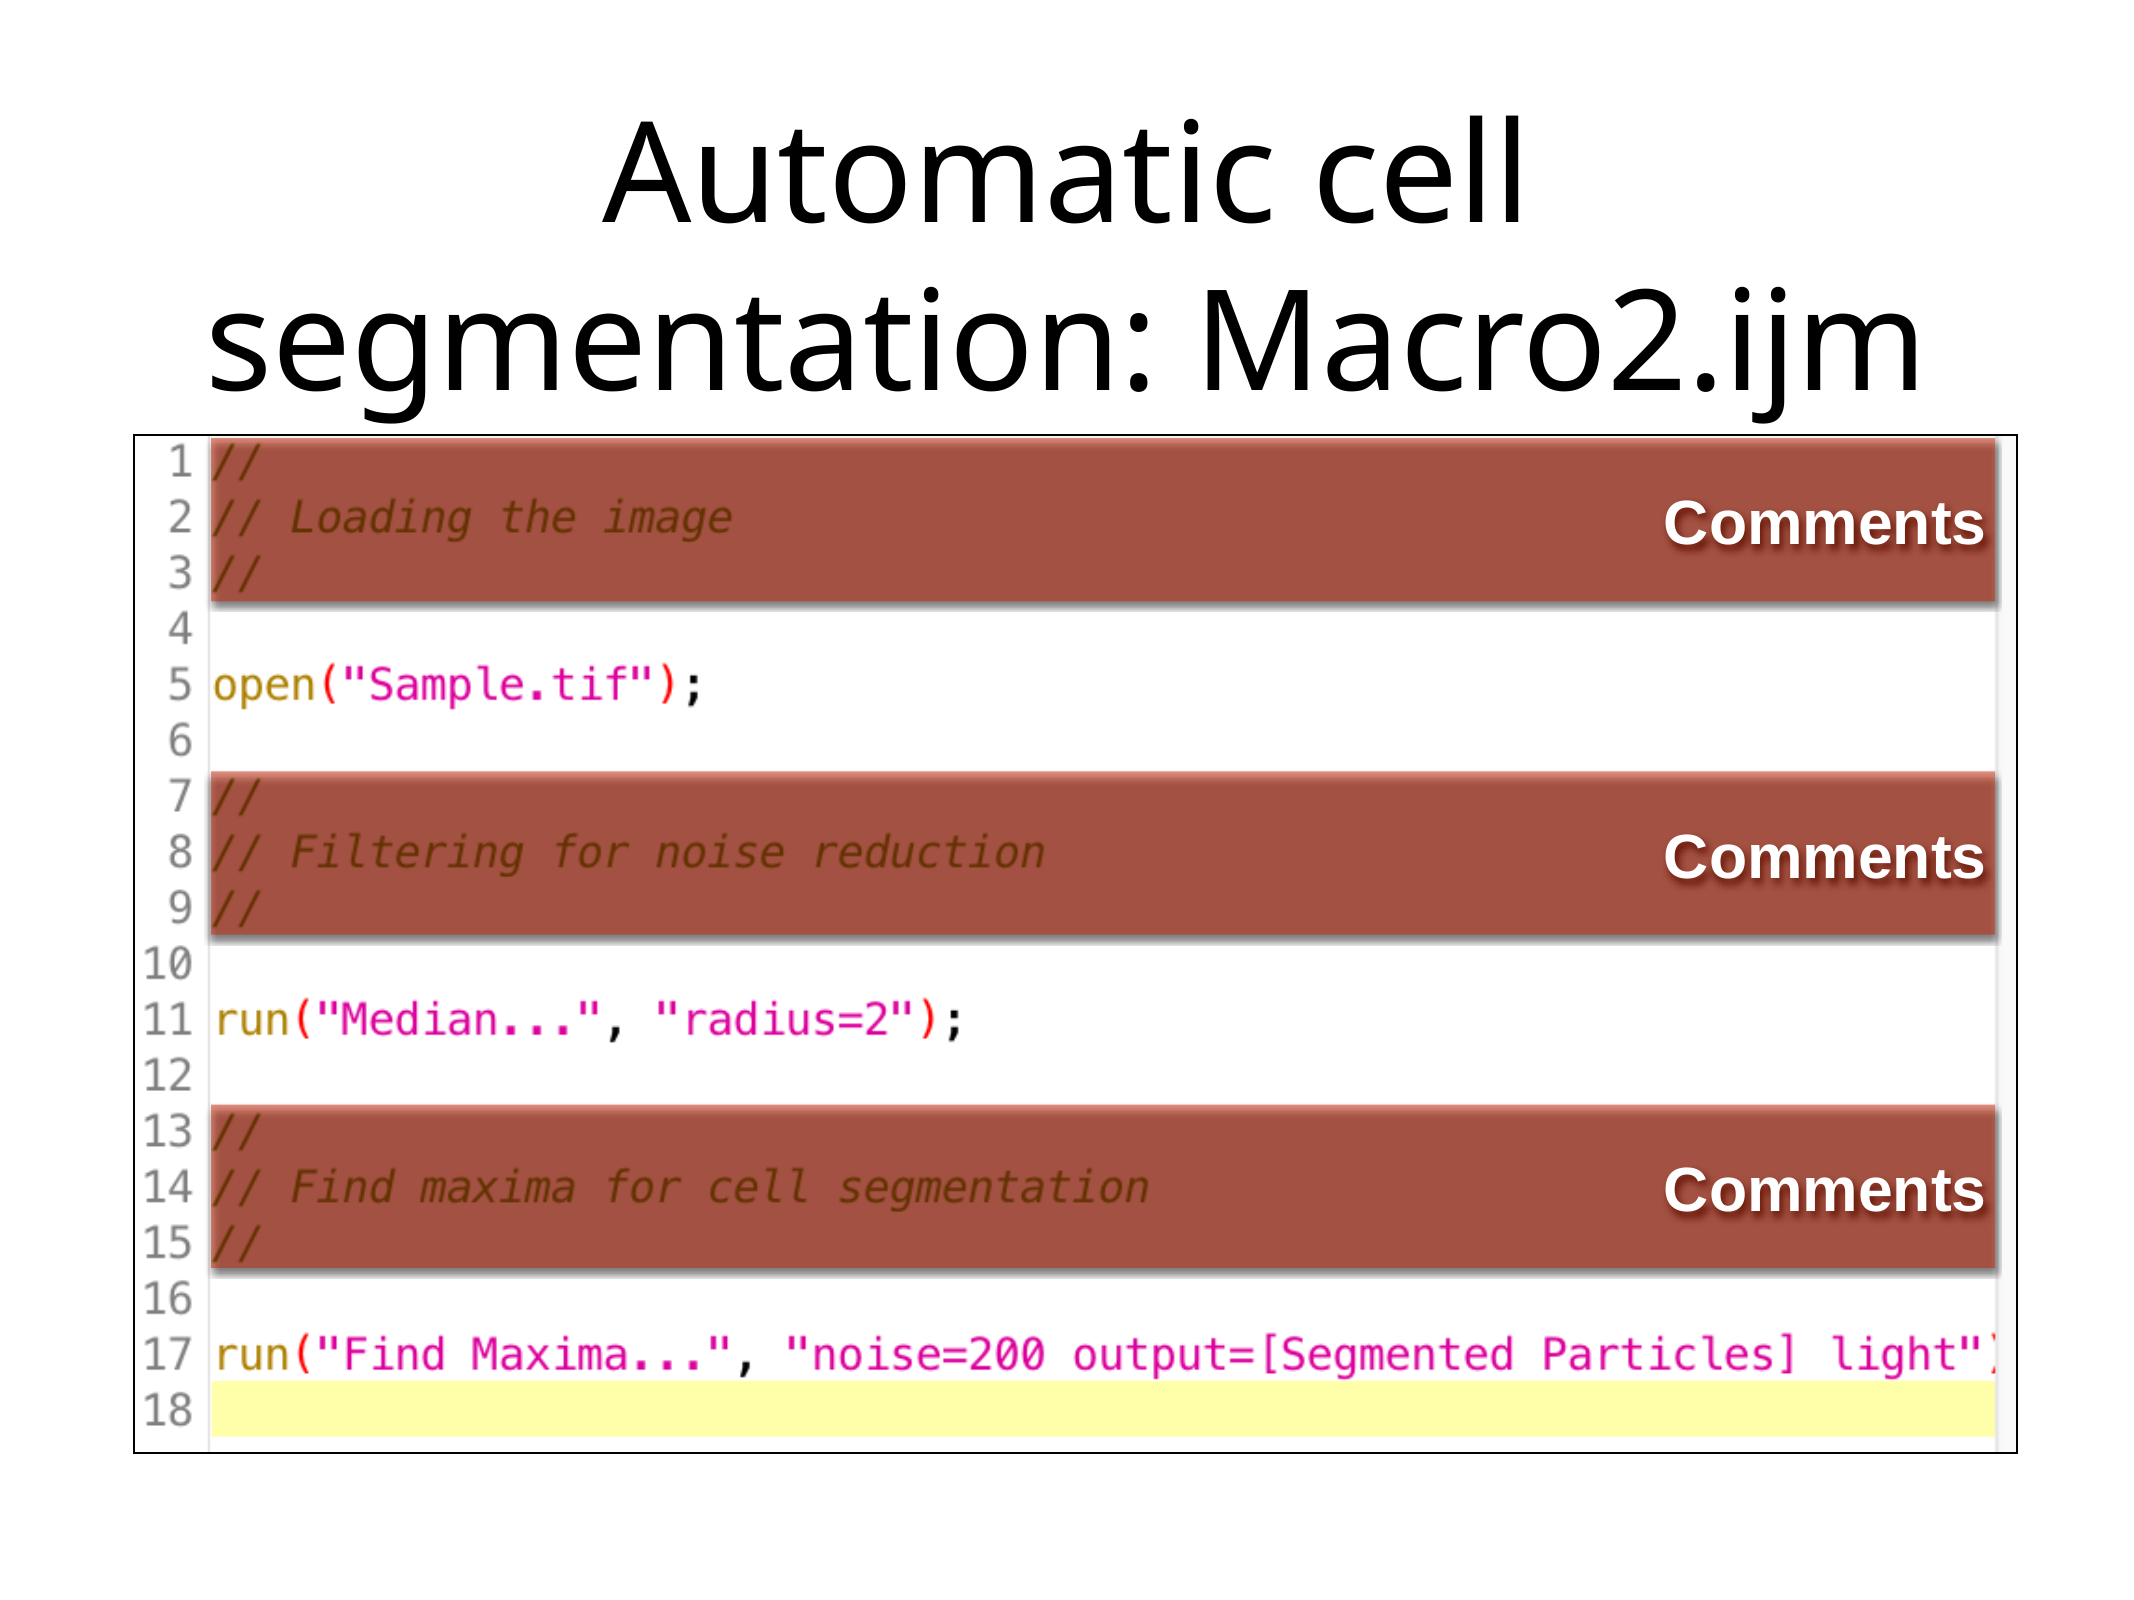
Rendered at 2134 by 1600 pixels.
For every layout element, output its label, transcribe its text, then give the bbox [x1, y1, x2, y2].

picture [134, 436, 2016, 1453]
title Automatic cell segmentation: Macro2.ijm [155, 72, 1978, 428]
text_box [210, 437, 1996, 1269]
